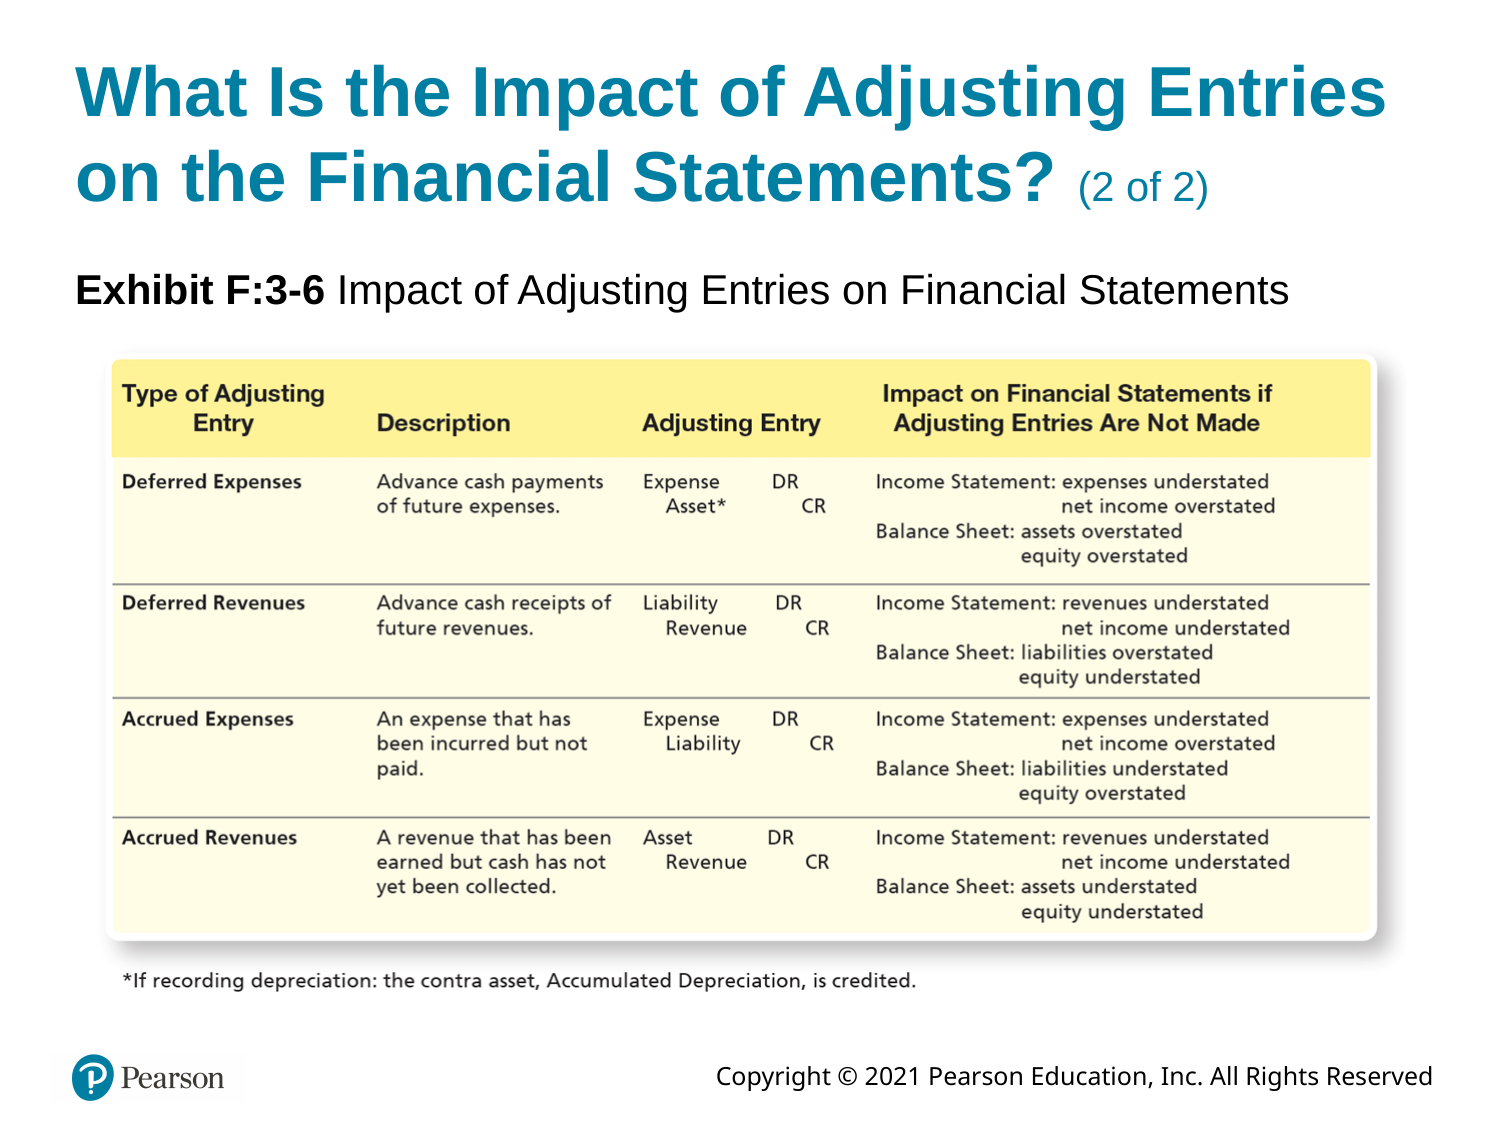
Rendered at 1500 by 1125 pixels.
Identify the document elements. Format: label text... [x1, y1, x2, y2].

list Exhibit F:3-6 Impact of Adjusting Entries on Financial Statements [75, 262, 1363, 325]
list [94, 342, 1406, 1001]
picture [51, 1053, 245, 1102]
title What Is the Impact of Adjusting Entries on the Financial Statements? (2 of 2) [75, 35, 1425, 216]
